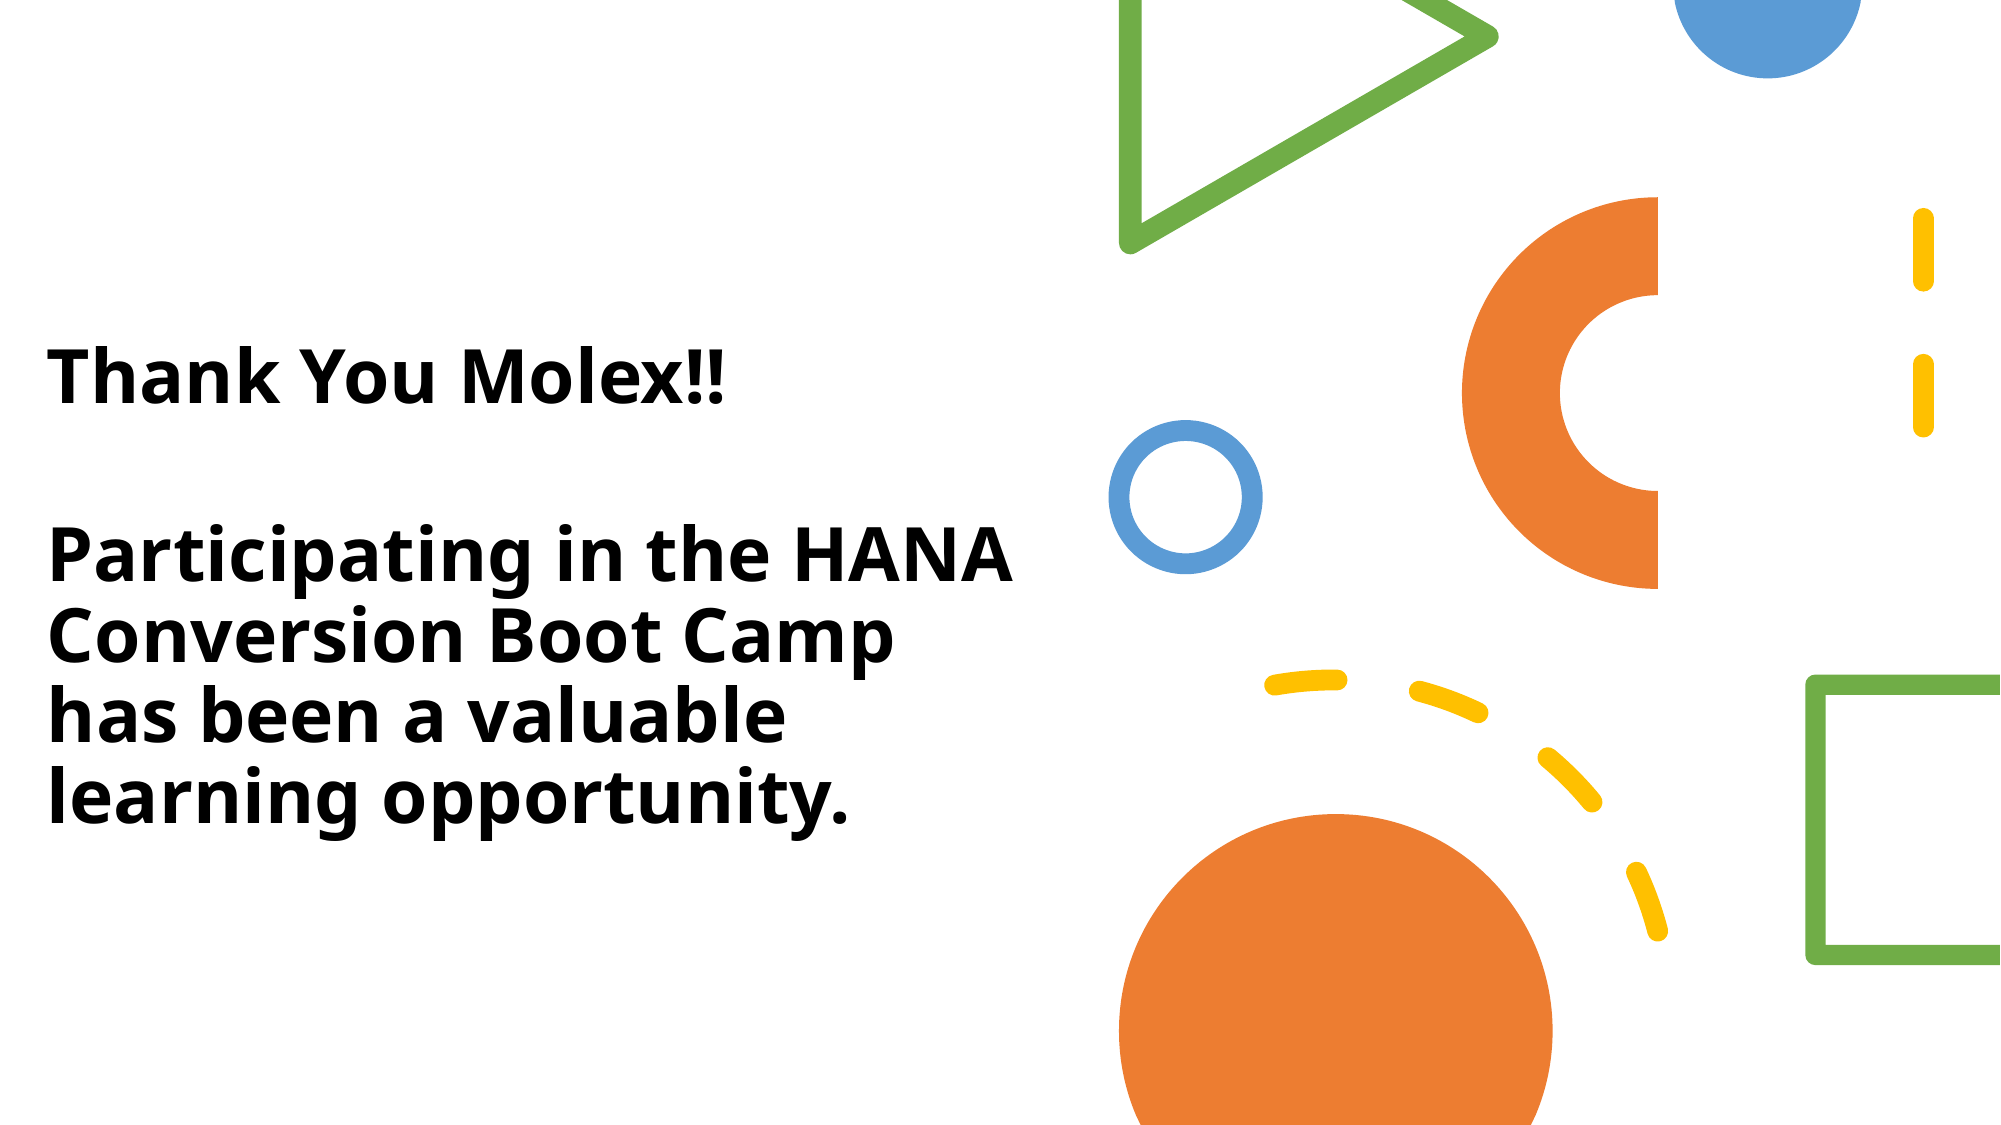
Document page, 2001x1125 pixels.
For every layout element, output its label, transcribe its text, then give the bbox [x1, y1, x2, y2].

text_box [1117, 813, 1554, 1125]
text_box [1274, 679, 1664, 977]
text_box [1460, 196, 1659, 590]
text_box [1673, 0, 1862, 80]
text_box Thank You Molex!! Participating in the HANA Conversion Boot Camp has been a valuable learning opportunity. [31, 331, 1032, 921]
text_box [0, 0, 2000, 1125]
text_box [1805, 674, 2000, 966]
text_box [1118, 0, 1499, 255]
text_box [1117, 429, 1254, 565]
